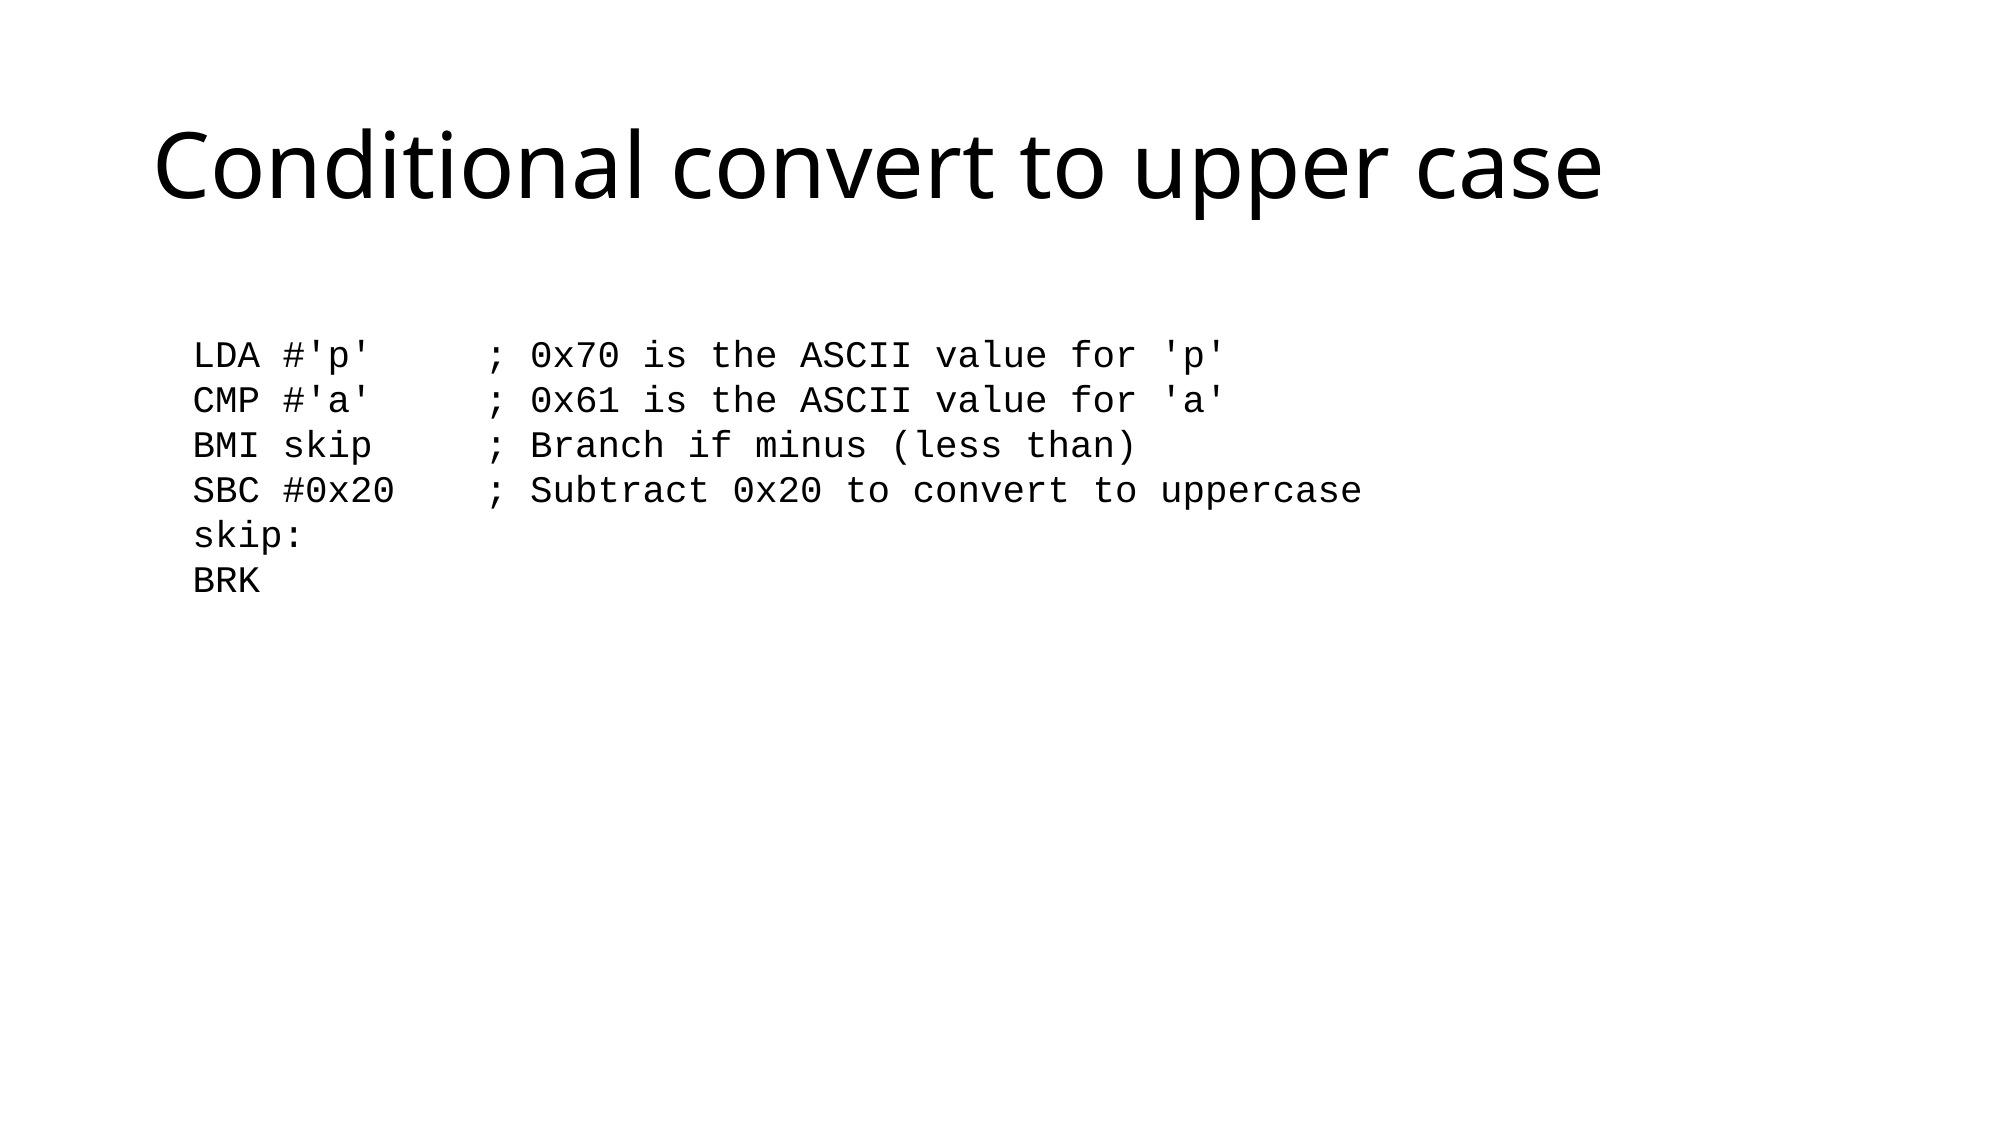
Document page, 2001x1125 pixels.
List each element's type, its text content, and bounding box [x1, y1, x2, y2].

text_box LDA #'p' ; 0x70 is the ASCII value for 'p' CMP #'a' ; 0x61 is the ASCII value for 'a' BMI skip ; Branch if minus (less than) SBC #0x20 ; Subtract 0x20 to convert to uppercase skip: BRK [177, 277, 1903, 607]
title Conditional convert to upper case [137, 59, 1863, 278]
